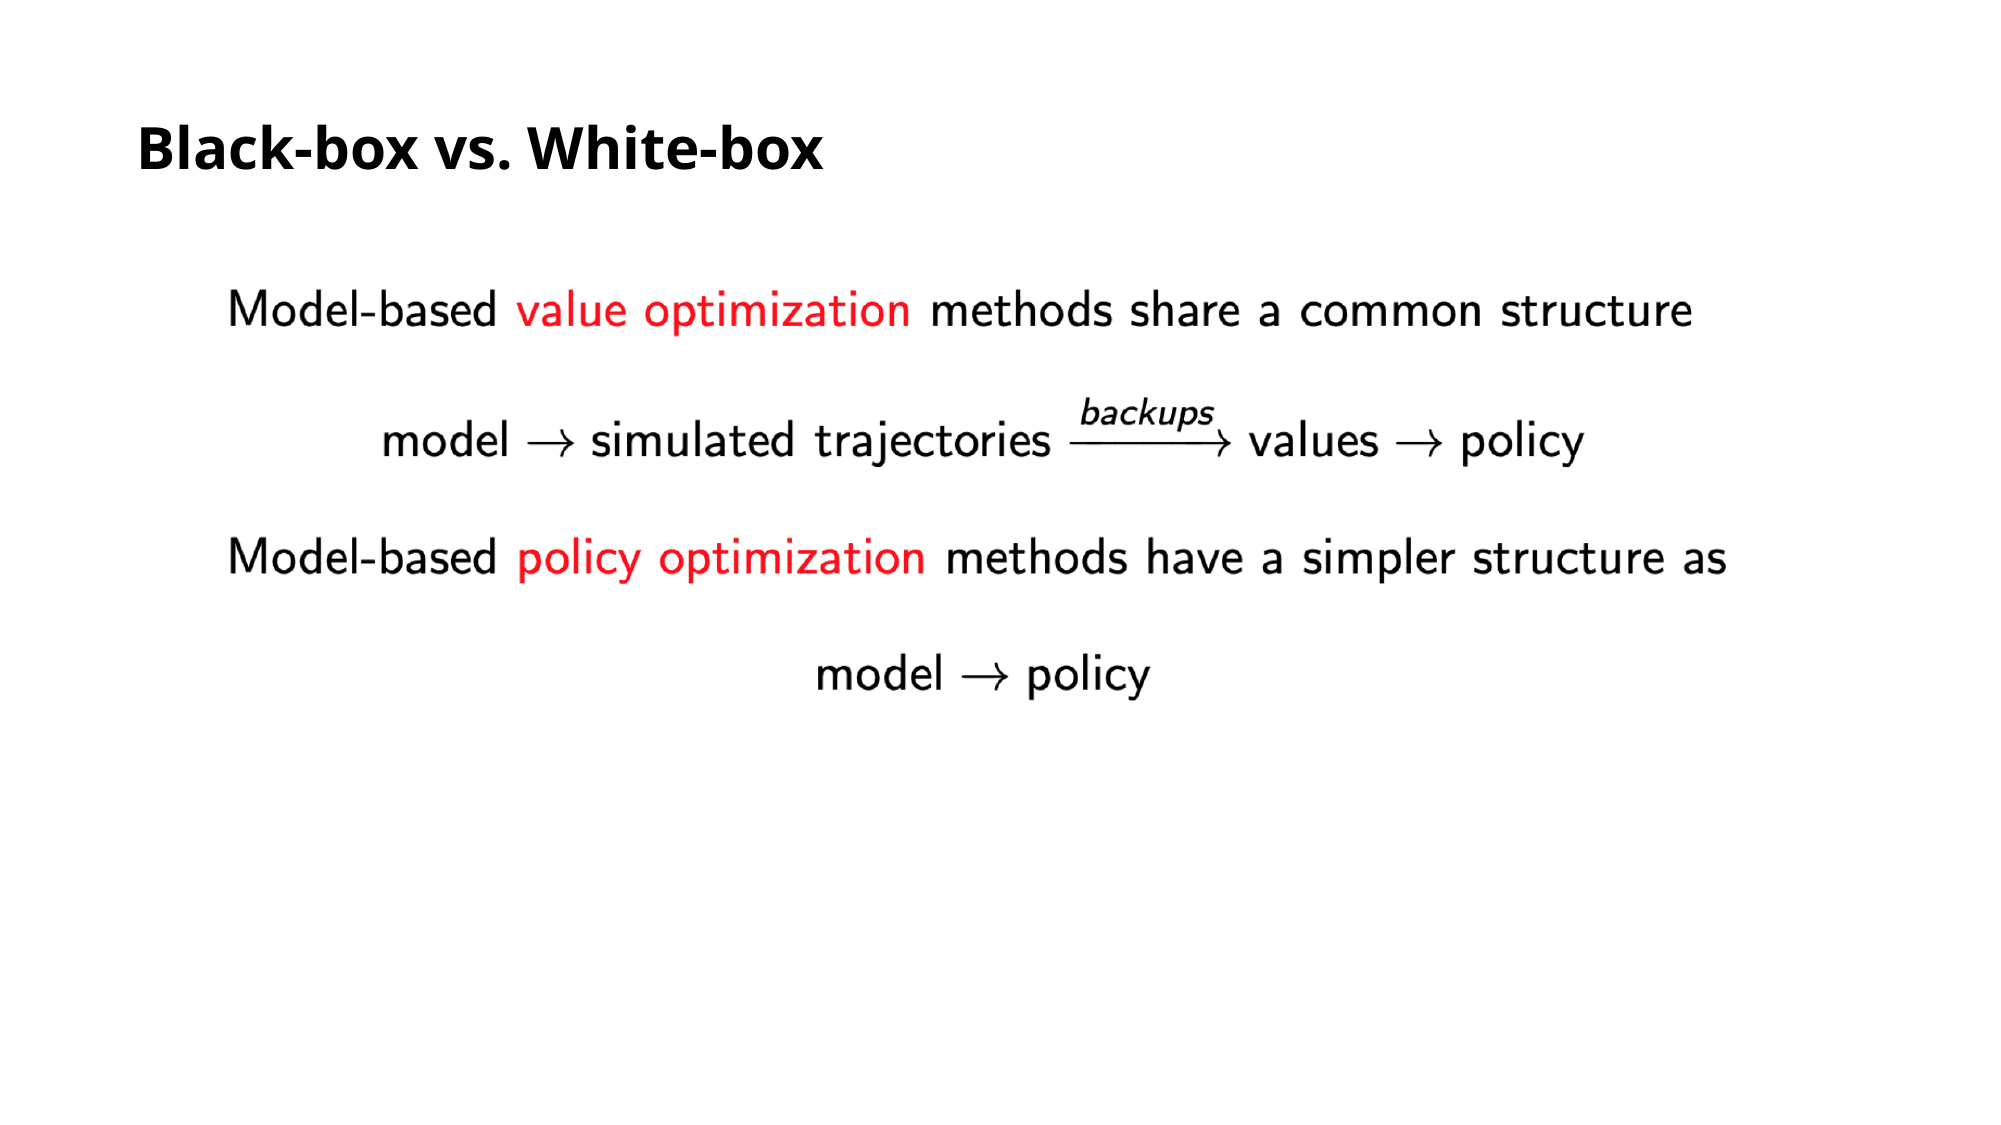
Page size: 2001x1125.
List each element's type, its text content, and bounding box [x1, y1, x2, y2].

text_box Black-box vs. White-box [121, 82, 1121, 251]
picture [212, 276, 1773, 742]
